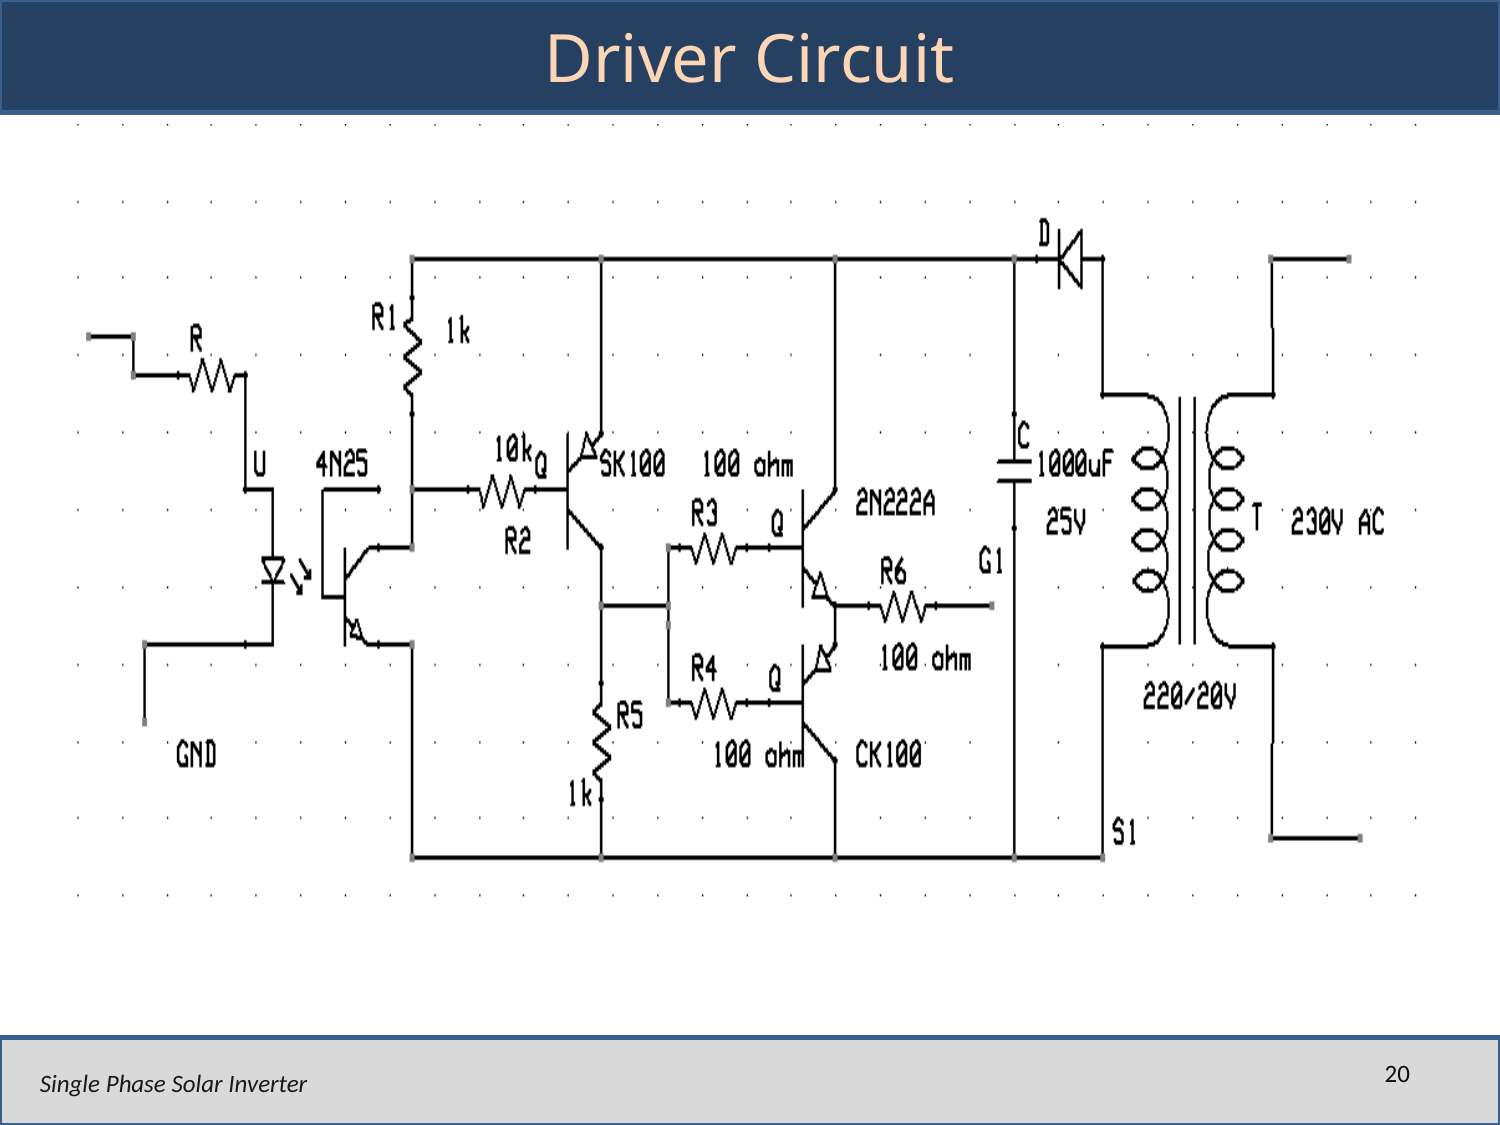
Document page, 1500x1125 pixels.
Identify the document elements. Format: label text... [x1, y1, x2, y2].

title Driver Circuit [75, 0, 1425, 113]
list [74, 124, 1426, 926]
footer Single Phase Solar Inverter [24, 1052, 500, 1113]
slide_number 20 [1275, 1042, 1425, 1103]
